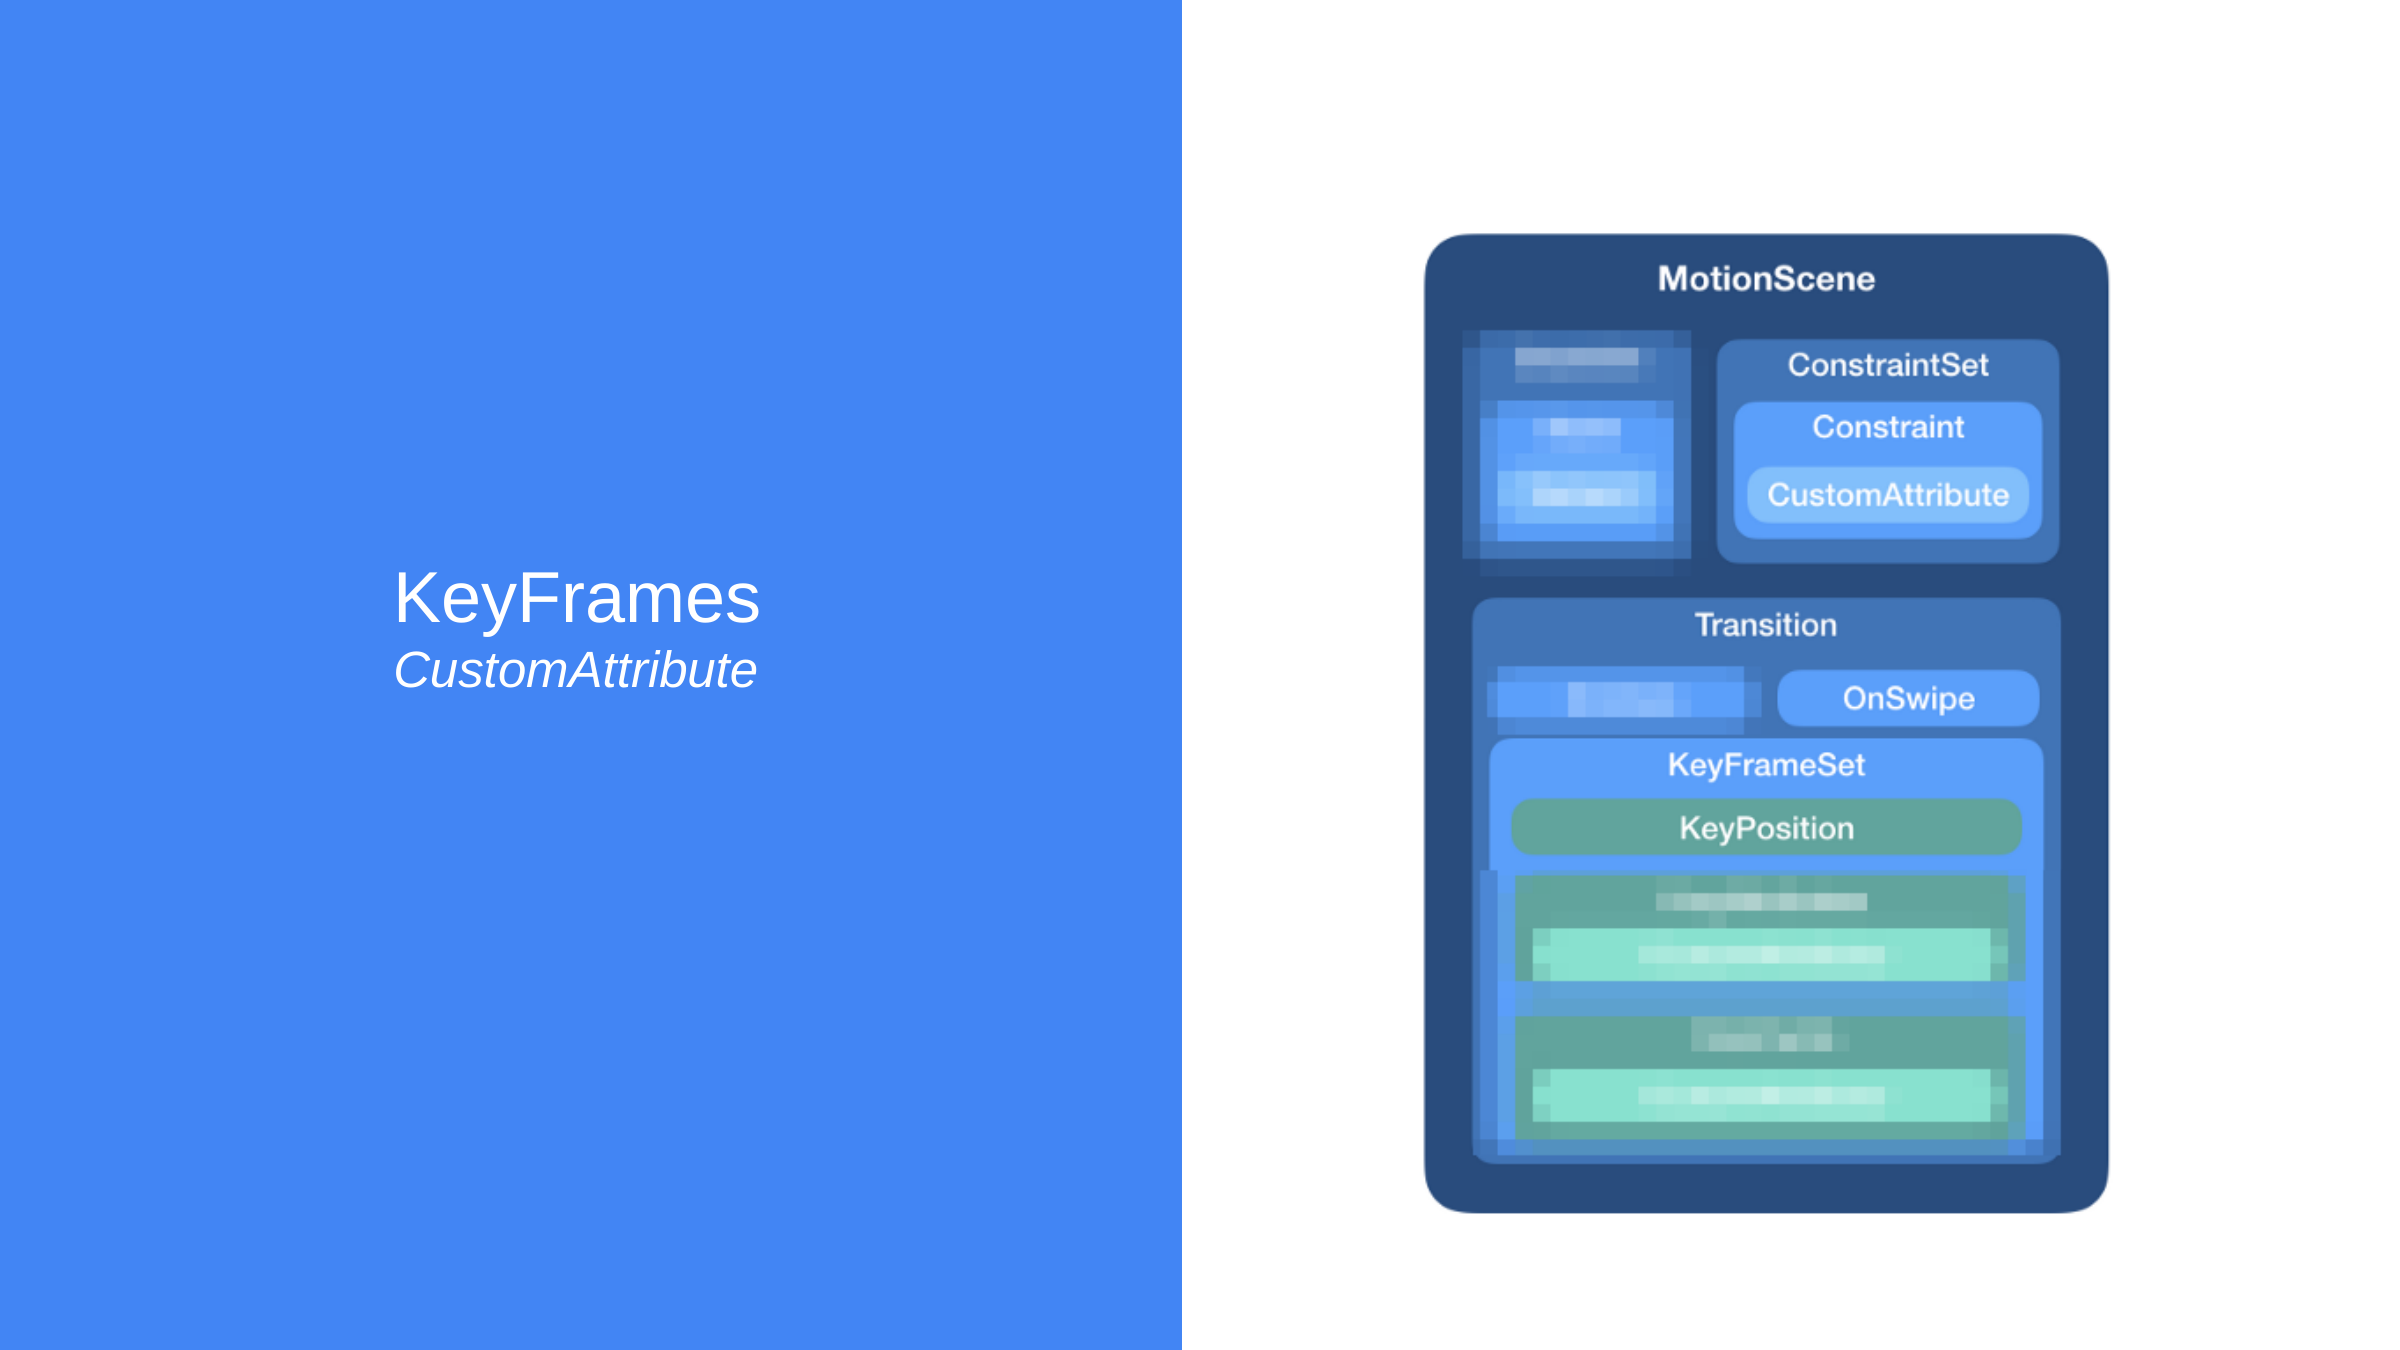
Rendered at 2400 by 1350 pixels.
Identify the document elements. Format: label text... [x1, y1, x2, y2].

picture [1409, 225, 2114, 1226]
text_box [1182, 0, 2400, 1350]
text_box KeyFrames CustomAttribute [386, 543, 769, 705]
